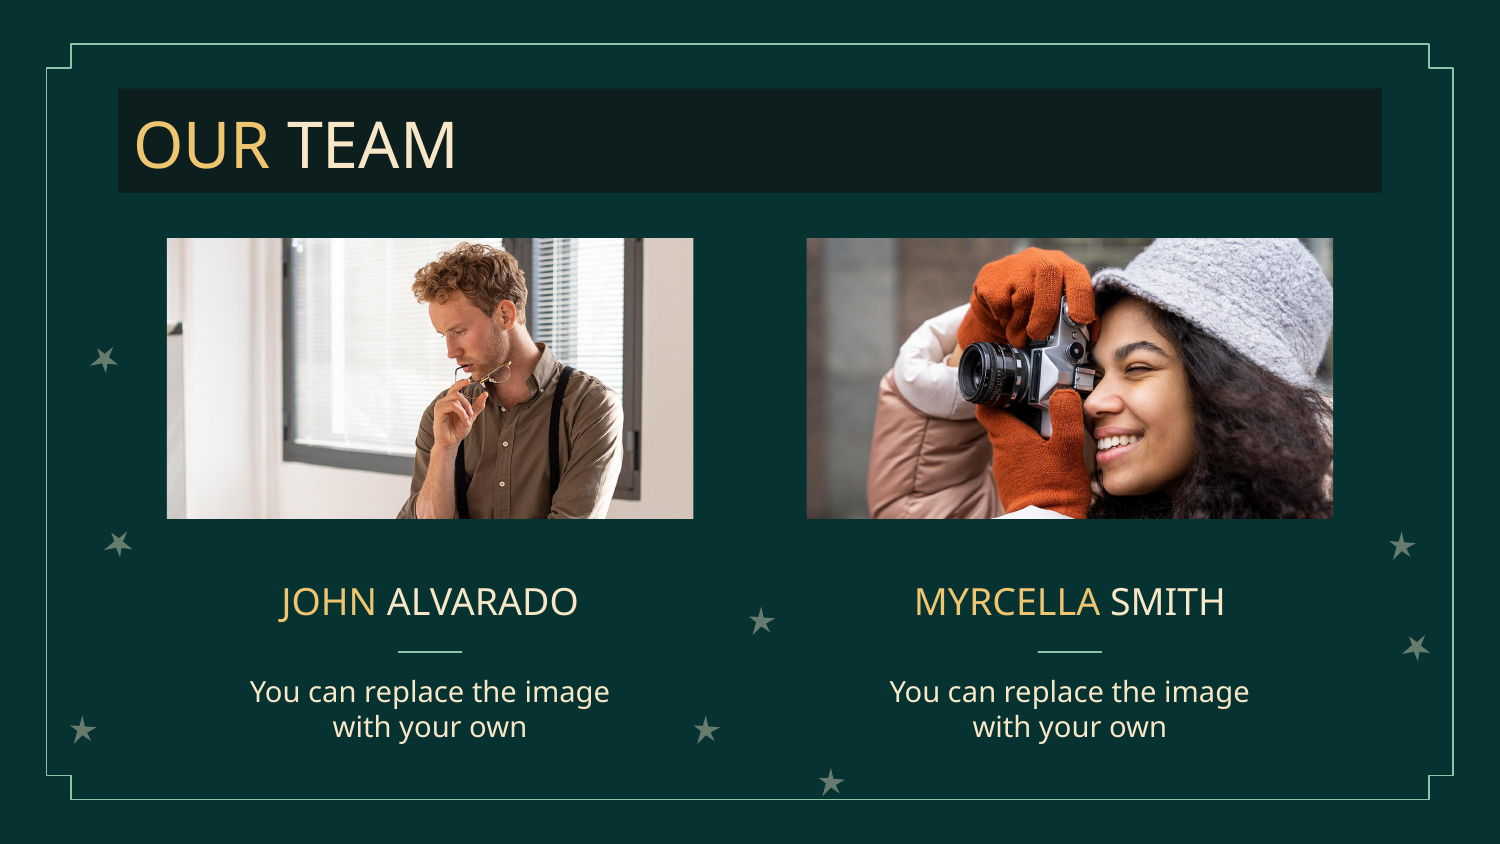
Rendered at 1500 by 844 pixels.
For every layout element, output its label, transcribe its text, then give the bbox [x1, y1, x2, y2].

title OUR TEAM [118, 88, 1382, 193]
picture [166, 238, 694, 519]
title JOHN ALVARADO [166, 548, 694, 653]
picture [806, 238, 1334, 519]
subtitle You can replace the image with your own [849, 658, 1290, 763]
subtitle You can replace the image with your own [210, 658, 651, 763]
title MYRCELLA SMITH [806, 548, 1334, 653]
